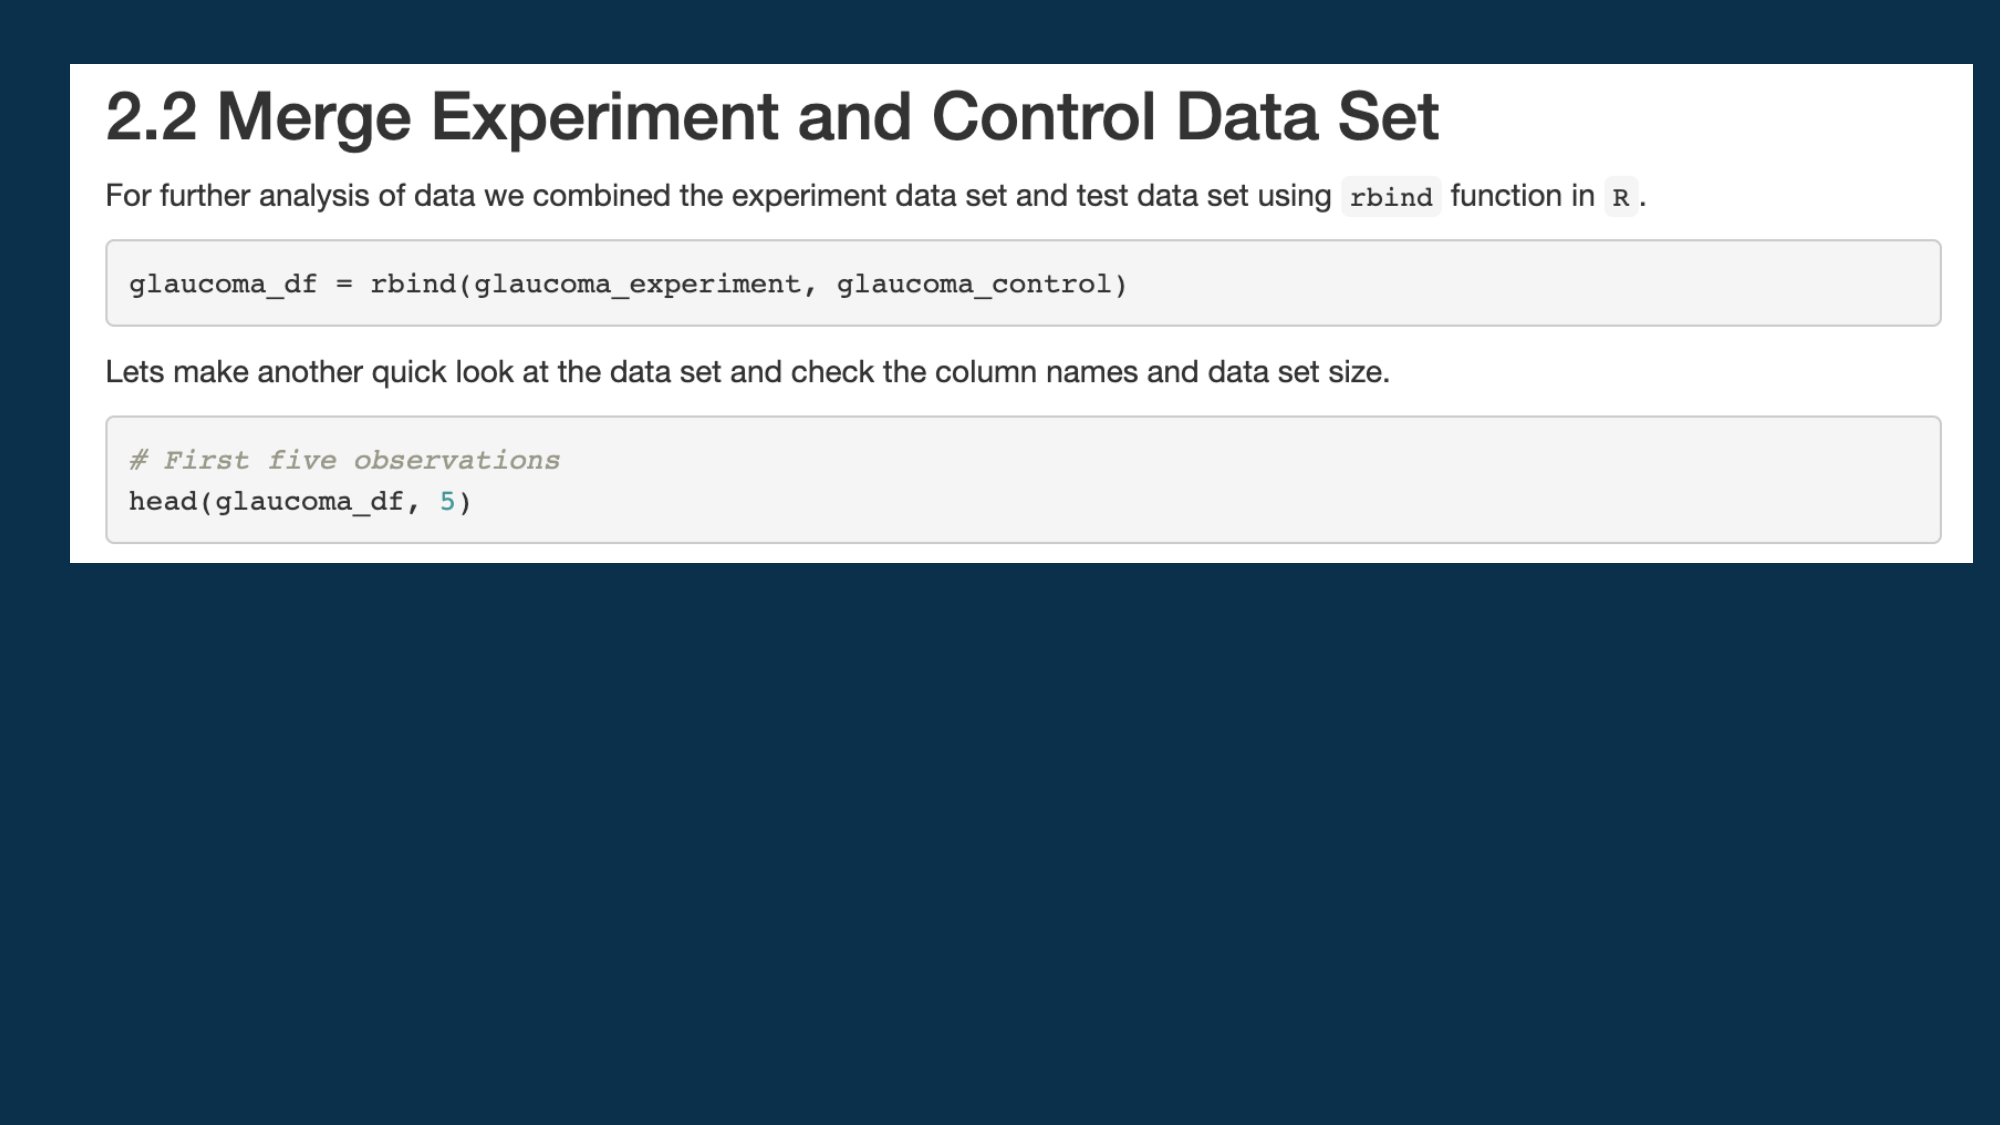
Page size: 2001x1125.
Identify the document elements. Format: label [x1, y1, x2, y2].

picture [69, 64, 1973, 563]
